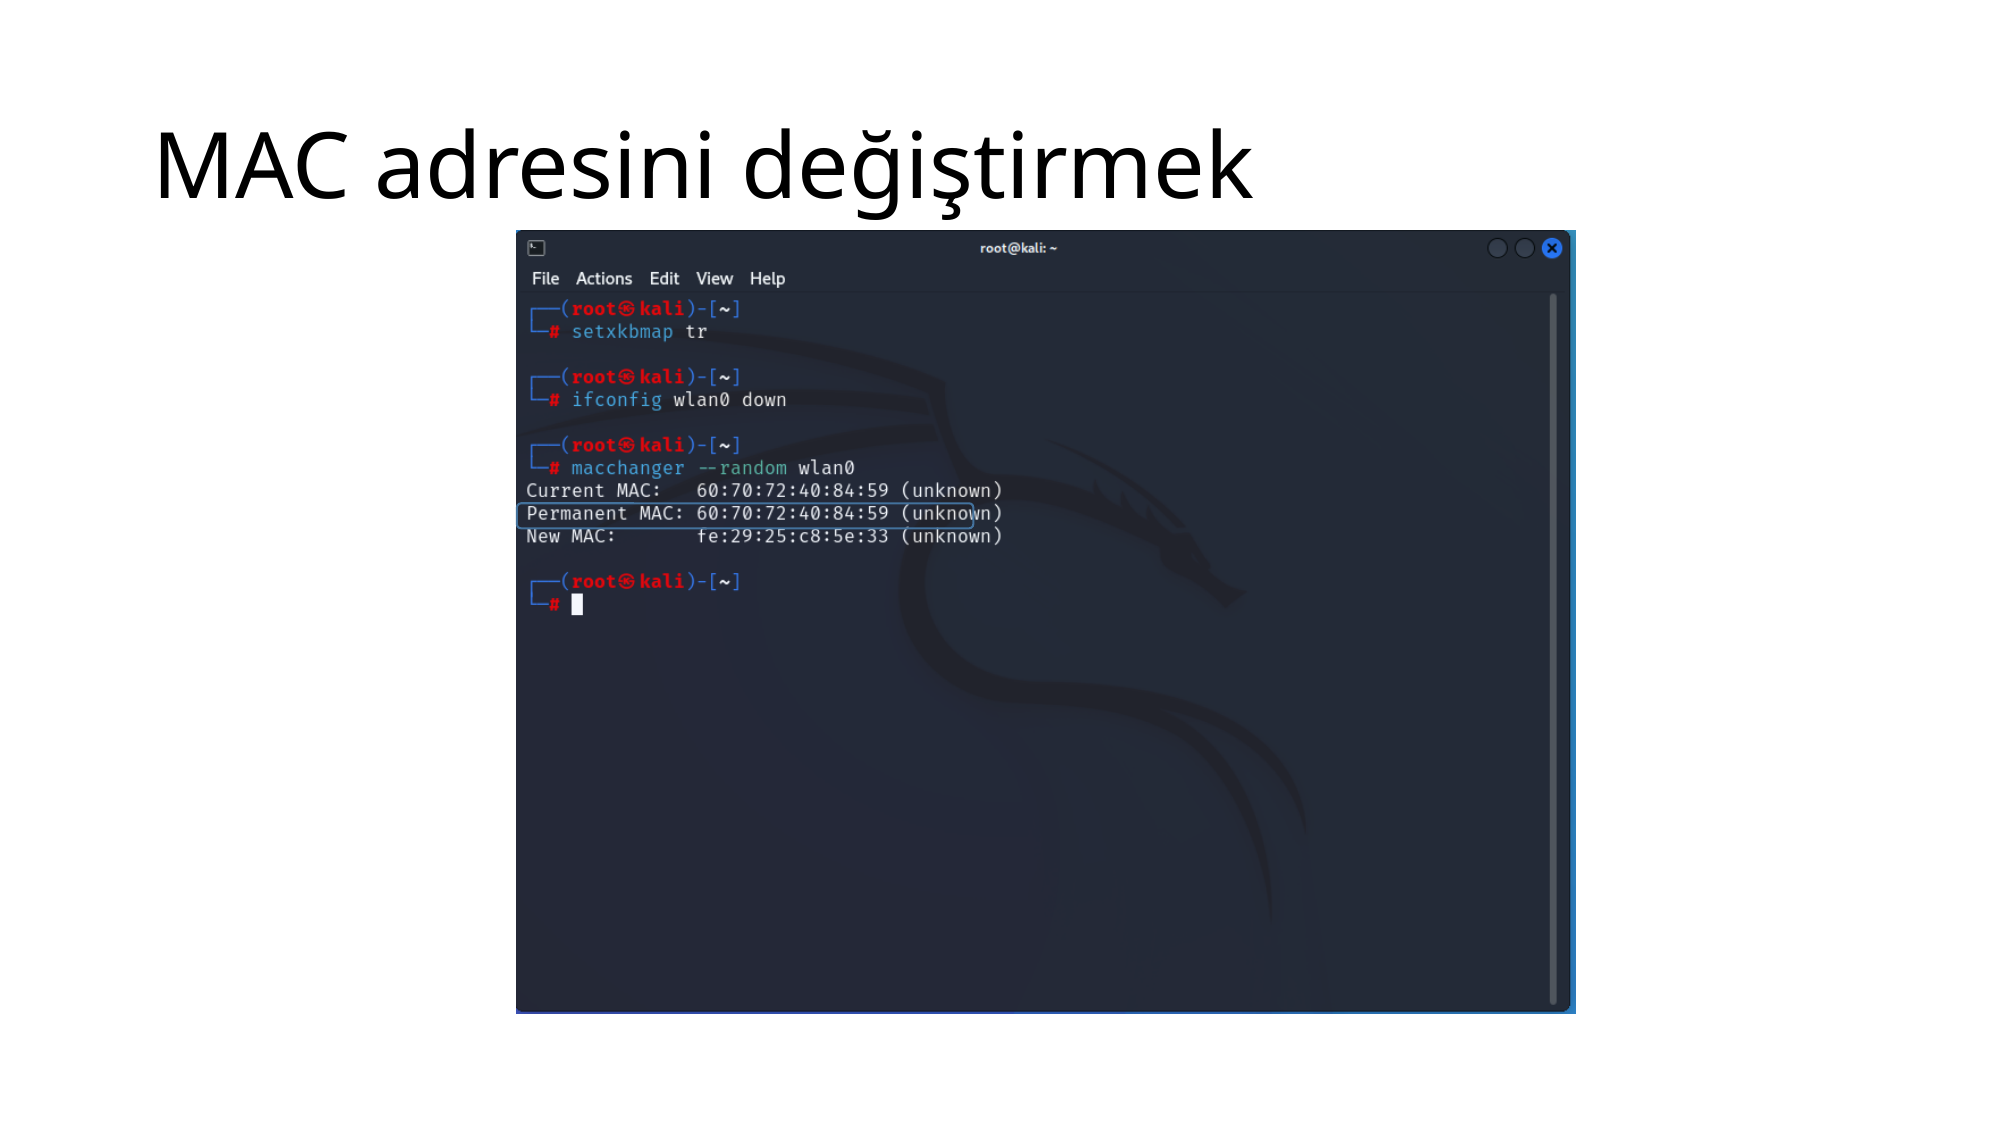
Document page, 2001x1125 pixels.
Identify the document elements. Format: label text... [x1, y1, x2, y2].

title MAC adresini değiştirmek [137, 59, 1863, 278]
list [516, 230, 1576, 1014]
